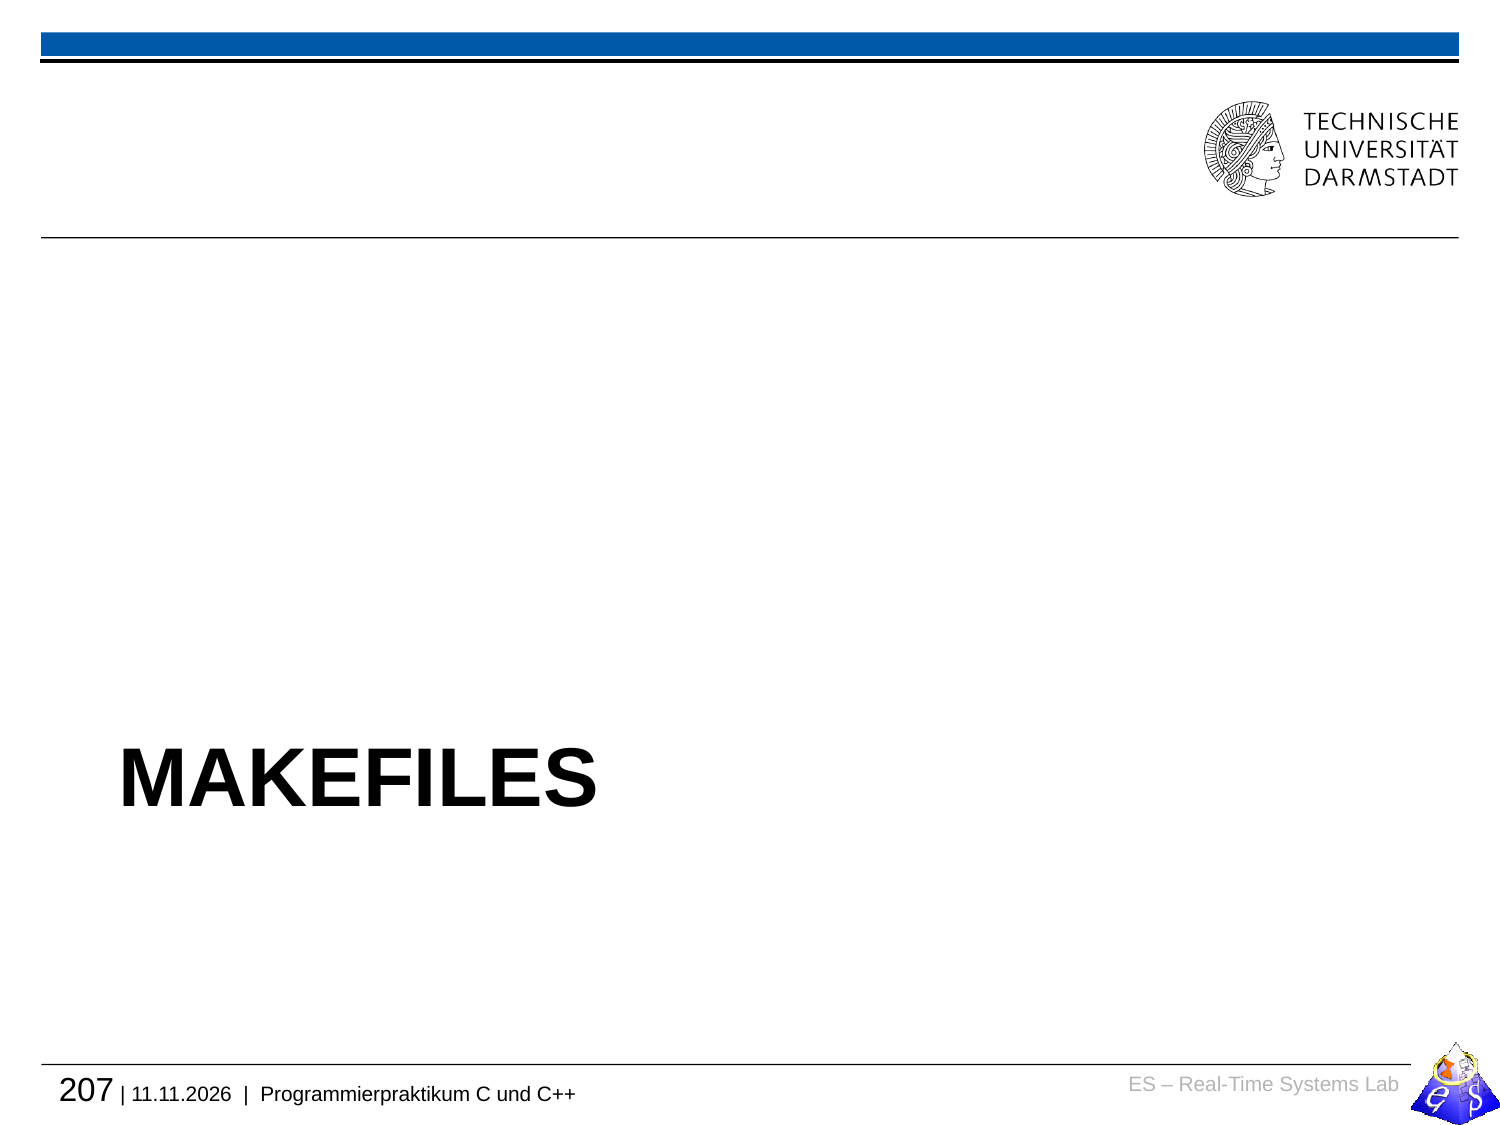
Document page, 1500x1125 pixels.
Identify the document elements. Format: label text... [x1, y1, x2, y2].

picture [1175, 84, 1483, 214]
picture [1411, 1041, 1500, 1125]
title Makefiles [118, 722, 1394, 947]
